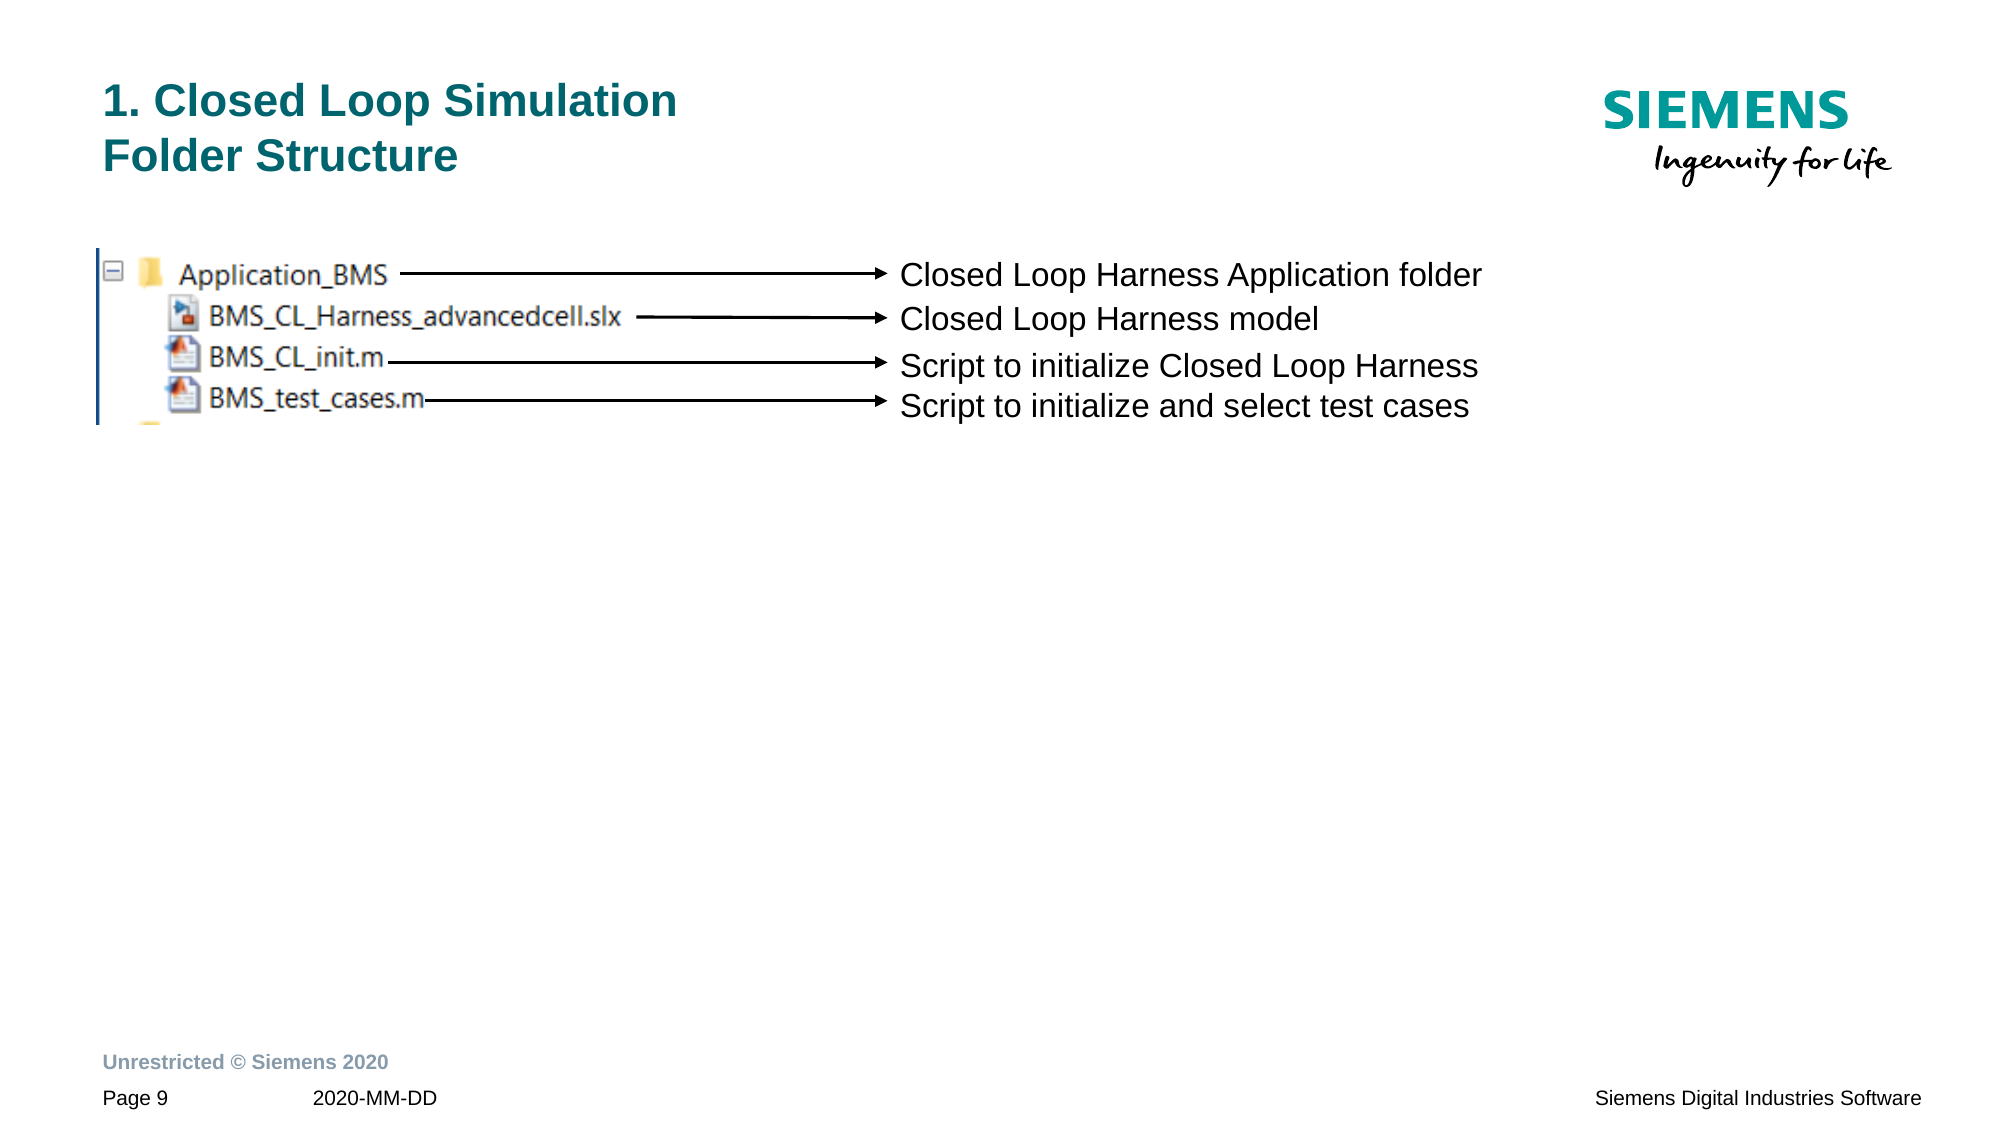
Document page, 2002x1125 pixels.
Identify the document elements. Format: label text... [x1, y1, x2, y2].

text_box Closed Loop Harness Application folder [899, 249, 1526, 294]
text_box Script to initialize and select test cases [899, 380, 1501, 425]
picture [95, 248, 638, 425]
text_box Script to initialize Closed Loop Harness [899, 340, 1501, 380]
text_box Closed Loop Harness model [899, 293, 1426, 338]
title 1. Closed Loop Simulation Folder Structure [0, 0, 2001, 237]
